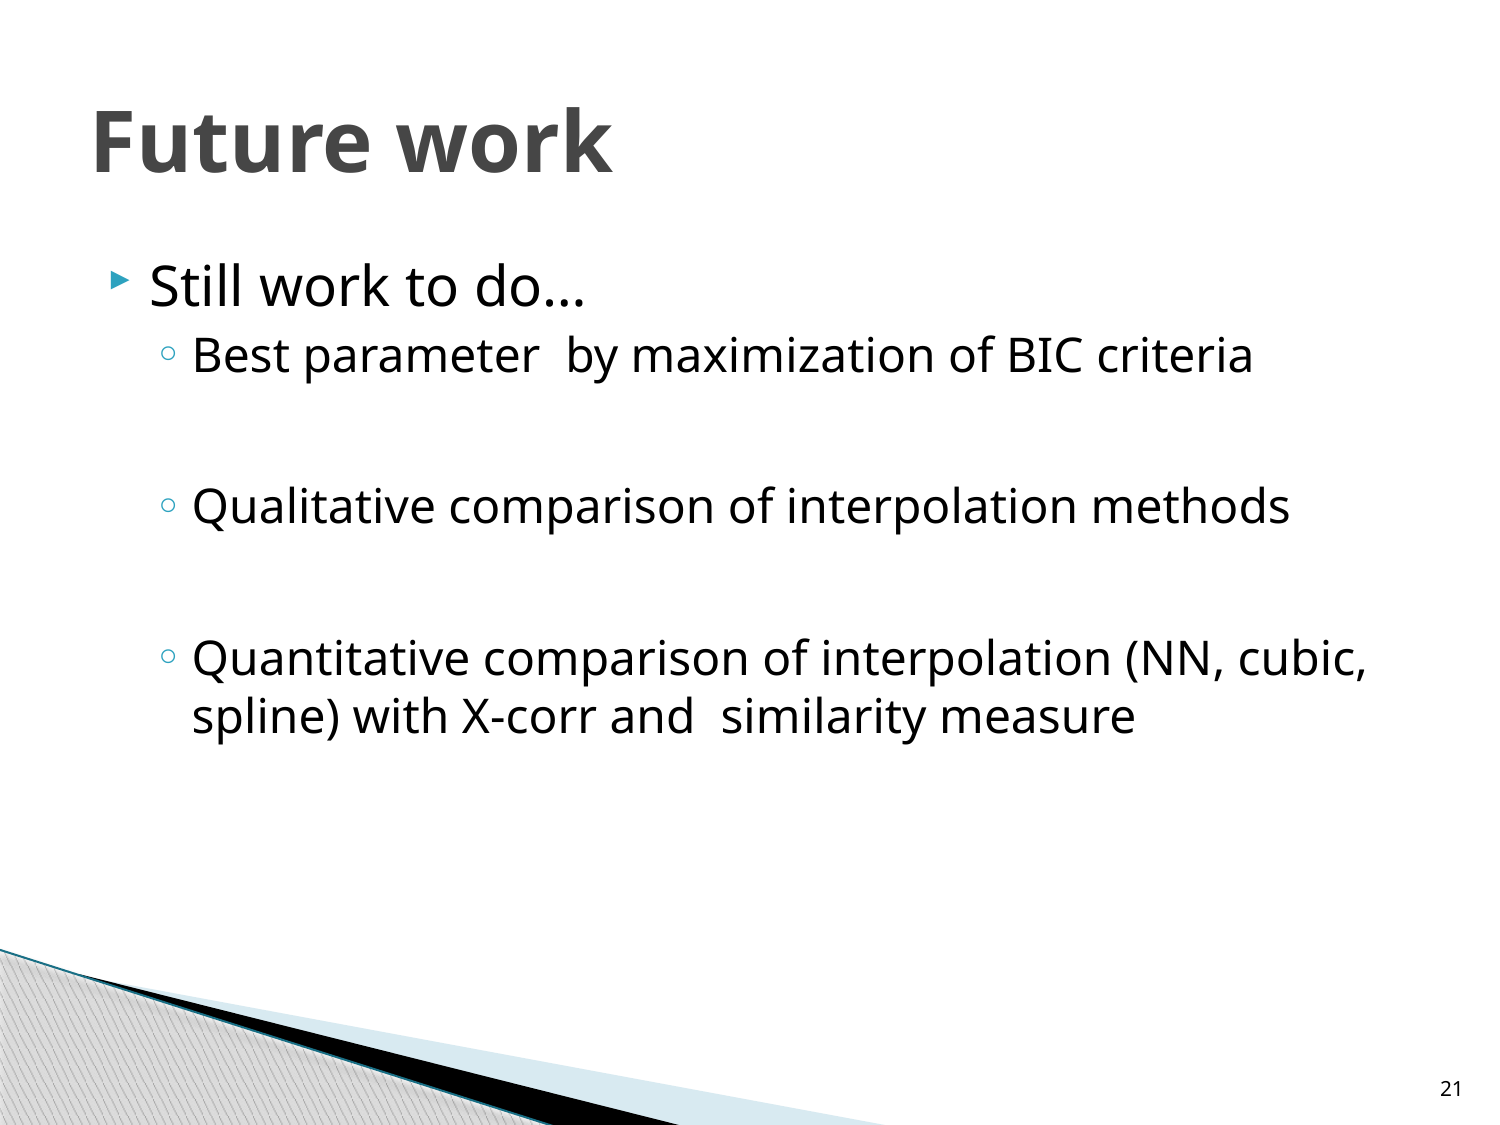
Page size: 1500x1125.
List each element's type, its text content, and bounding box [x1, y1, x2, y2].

title Future work [75, 45, 1425, 233]
slide_number 21 [1418, 1051, 1479, 1112]
